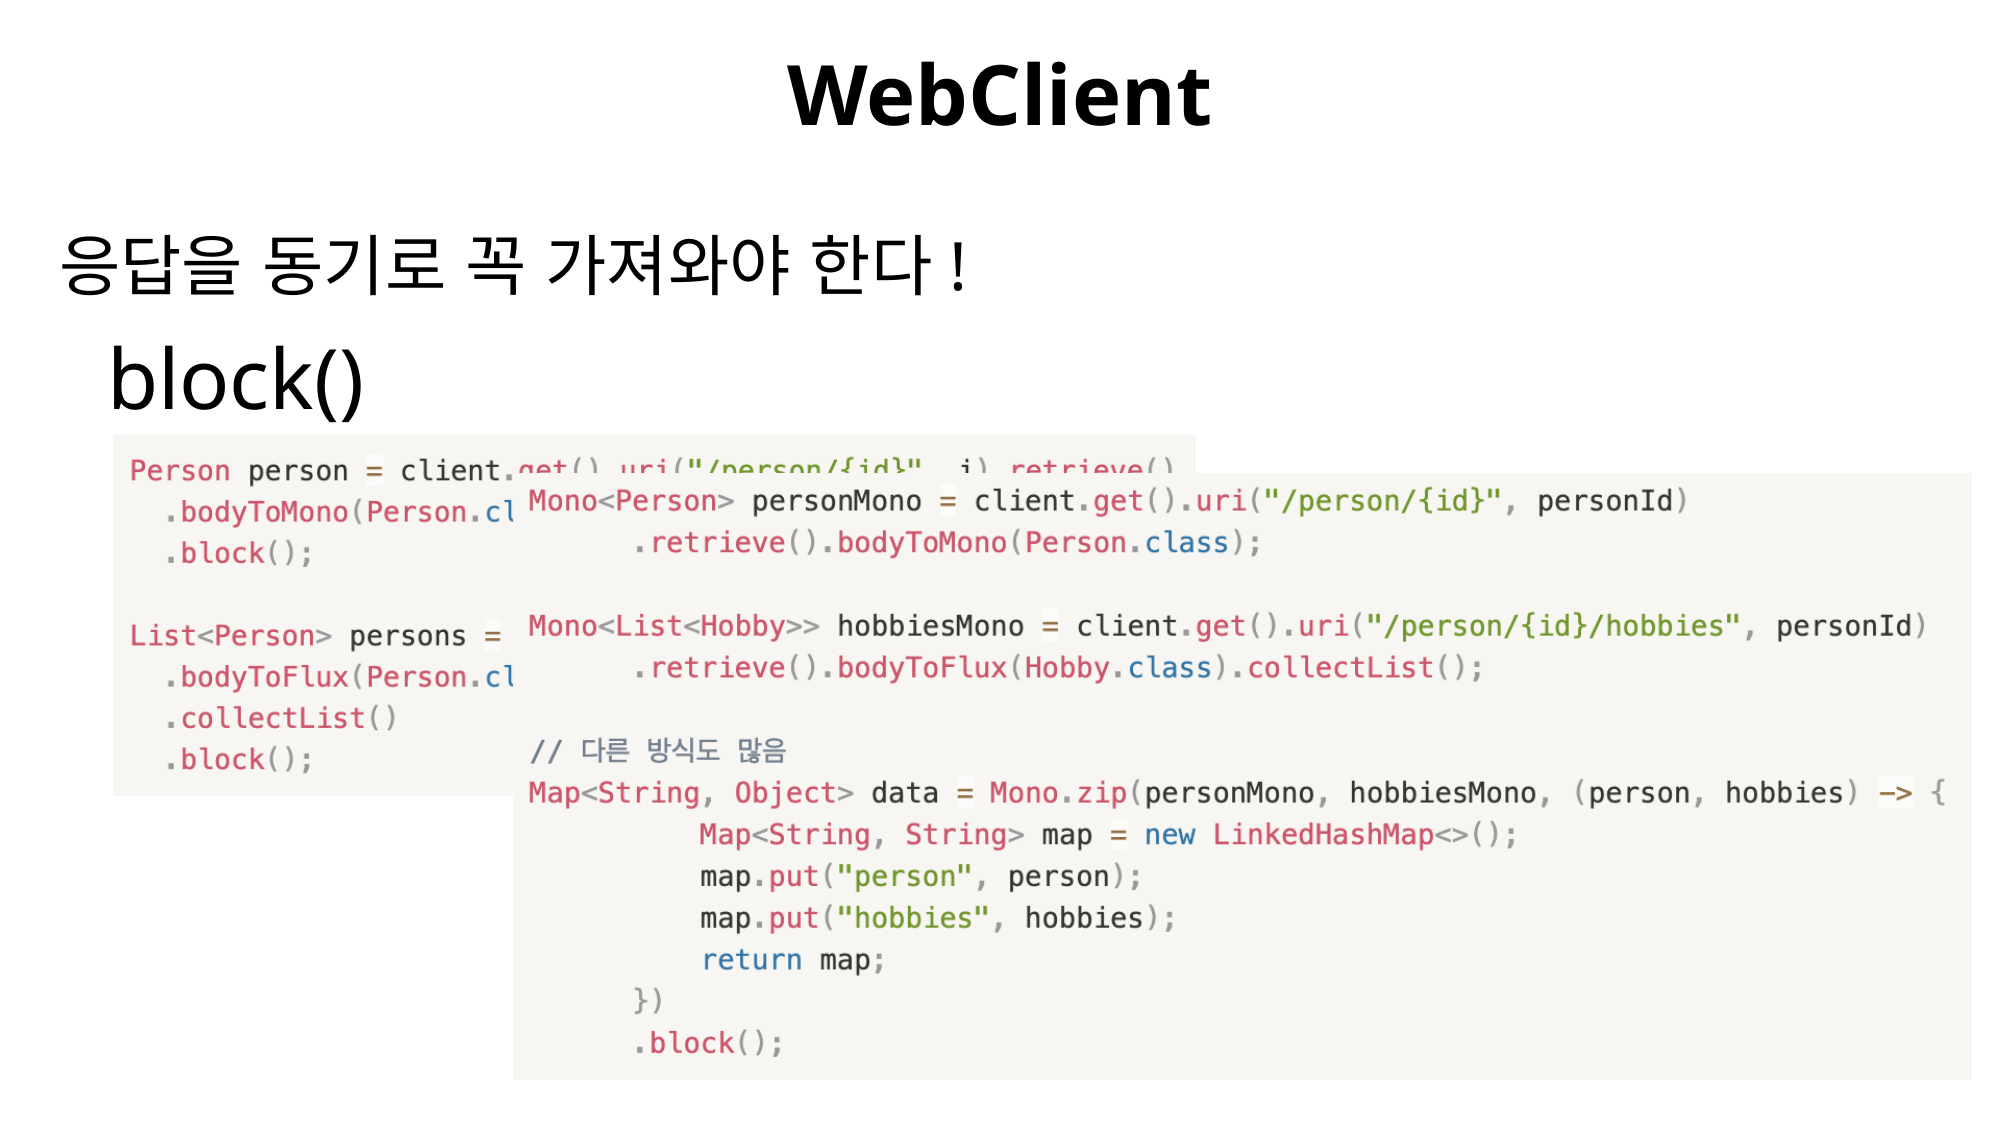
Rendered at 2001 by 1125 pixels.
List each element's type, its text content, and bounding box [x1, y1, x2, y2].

text_box WebClient [772, 35, 1228, 150]
picture [113, 435, 1972, 1080]
text_box block() [92, 319, 380, 434]
text_box 응답을 동기로 꼭 가져와야 한다! [44, 216, 983, 311]
